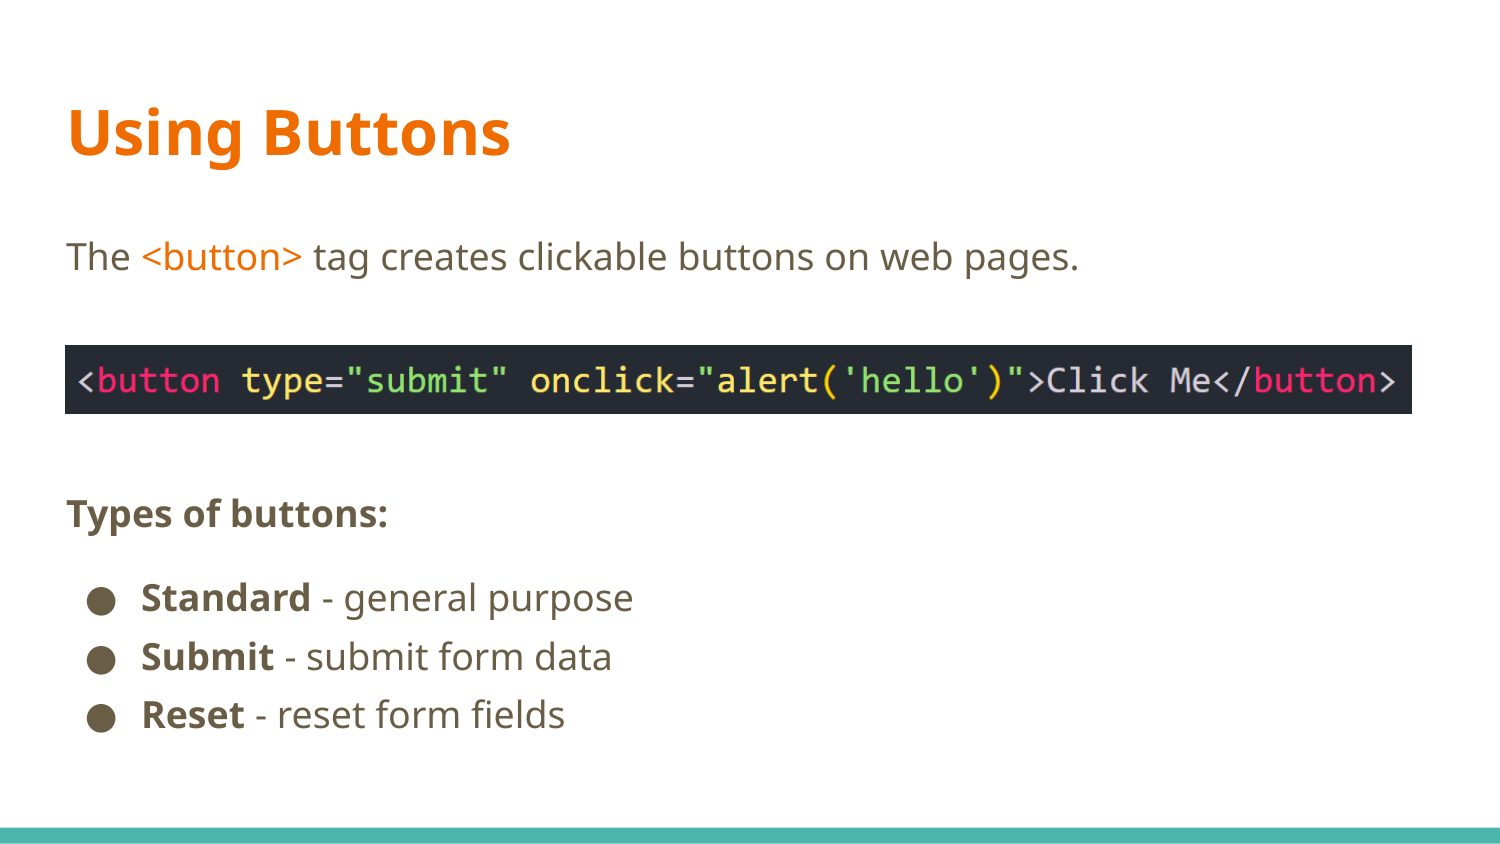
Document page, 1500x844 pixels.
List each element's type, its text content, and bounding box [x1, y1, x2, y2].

picture [65, 345, 1412, 414]
title Using Buttons [51, 72, 1449, 189]
list The <button> tag creates clickable buttons on web pages. [51, 207, 1449, 346]
list Types of buttons: Standard - general purpose Submit - submit form data Reset - reset form fields [51, 465, 1449, 783]
